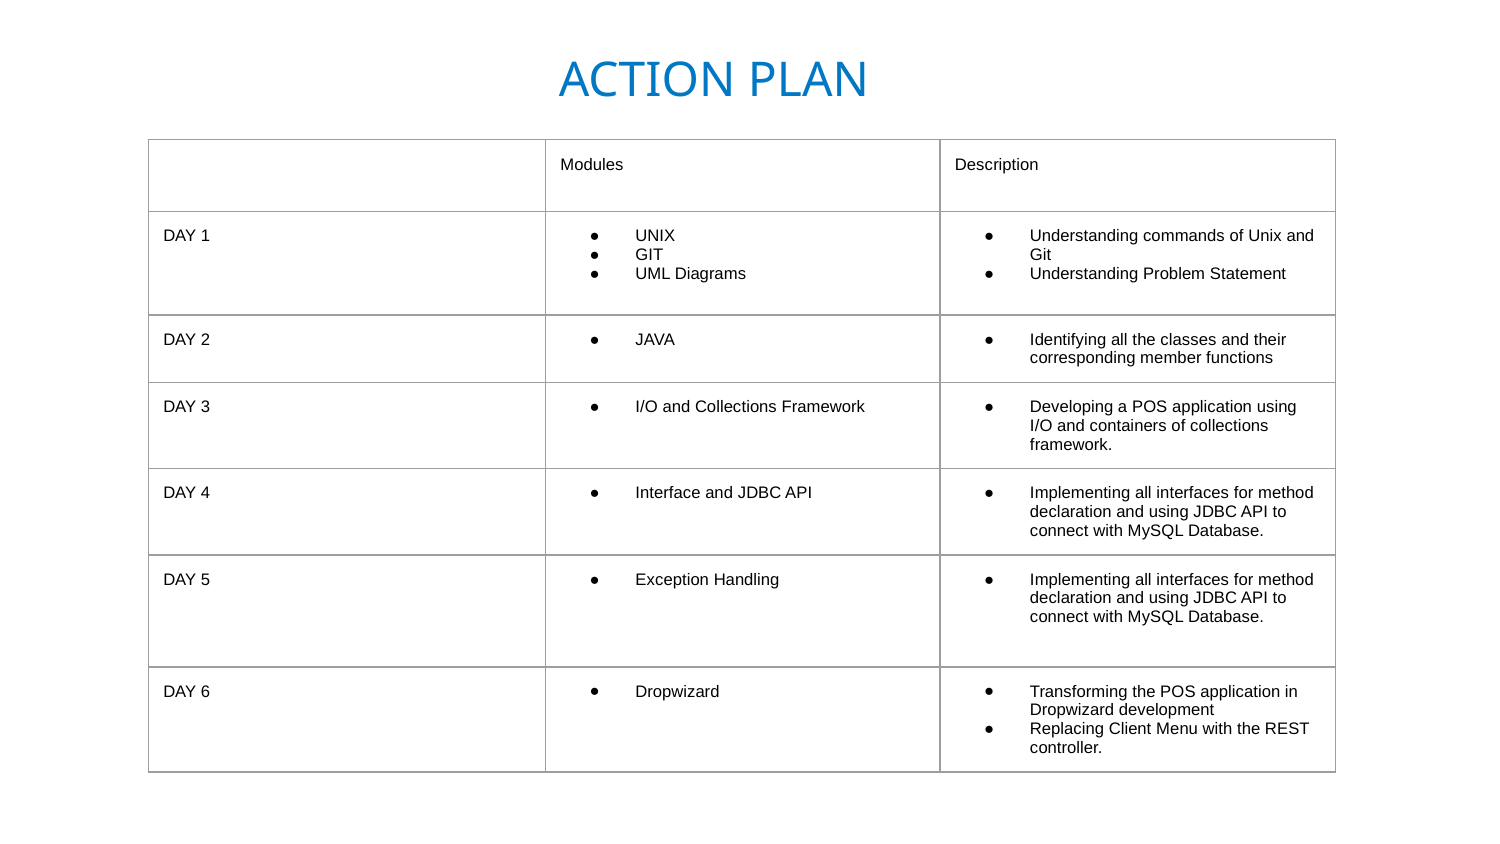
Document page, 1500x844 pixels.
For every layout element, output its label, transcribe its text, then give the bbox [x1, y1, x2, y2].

table_cell Understanding commands of Unix and Git Understanding Problem Statement [941, 212, 1335, 314]
text_box ACTION PLAN [543, 34, 913, 109]
table_header Description [941, 140, 1335, 211]
table_cell Interface and JDBC API [546, 469, 939, 554]
table_cell Identifying all the classes and their corresponding member functions [941, 316, 1335, 382]
table_header [149, 140, 545, 211]
table_cell DAY 5 [149, 556, 545, 666]
table_cell Implementing all interfaces for method declaration and using JDBC API to connect with MySQL Database. [941, 556, 1335, 666]
table_cell Exception Handling [546, 556, 939, 666]
table_header Modules [546, 140, 939, 211]
table_cell DAY 1 [149, 212, 545, 314]
table_cell Transforming the POS application in Dropwizard development Replacing Client Menu with the REST controller. [941, 668, 1335, 771]
table_cell Dropwizard [546, 668, 939, 771]
table_cell UNIX GIT UML Diagrams [546, 212, 939, 314]
table_cell DAY 2 [149, 316, 545, 382]
table_cell DAY 3 [149, 383, 545, 468]
table_cell DAY 4 [149, 469, 545, 554]
table_cell Implementing all interfaces for method declaration and using JDBC API to connect with MySQL Database. [941, 469, 1335, 554]
table_cell Developing a POS application using I/O and containers of collections framework. [941, 383, 1335, 468]
table_cell DAY 6 [149, 668, 545, 771]
table_cell I/O and Collections Framework [546, 383, 939, 468]
table_cell JAVA [546, 316, 939, 382]
